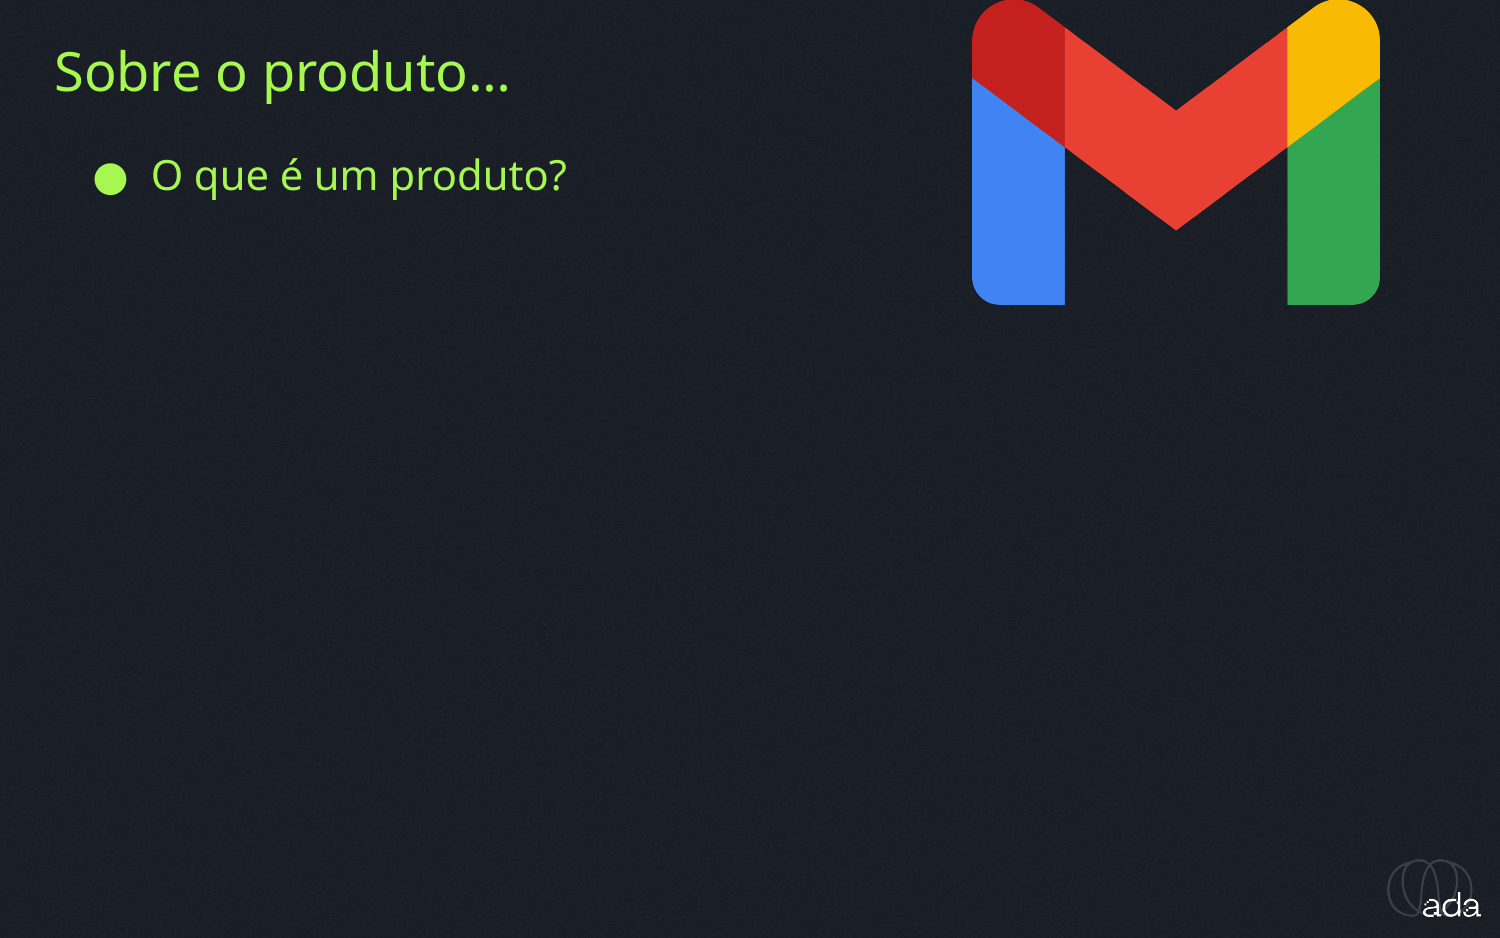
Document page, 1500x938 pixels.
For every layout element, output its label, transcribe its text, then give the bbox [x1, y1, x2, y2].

picture [0, 0, 1500, 938]
text_box O que é um produto? [60, 133, 612, 249]
text_box Sobre o produto… [39, 22, 612, 118]
